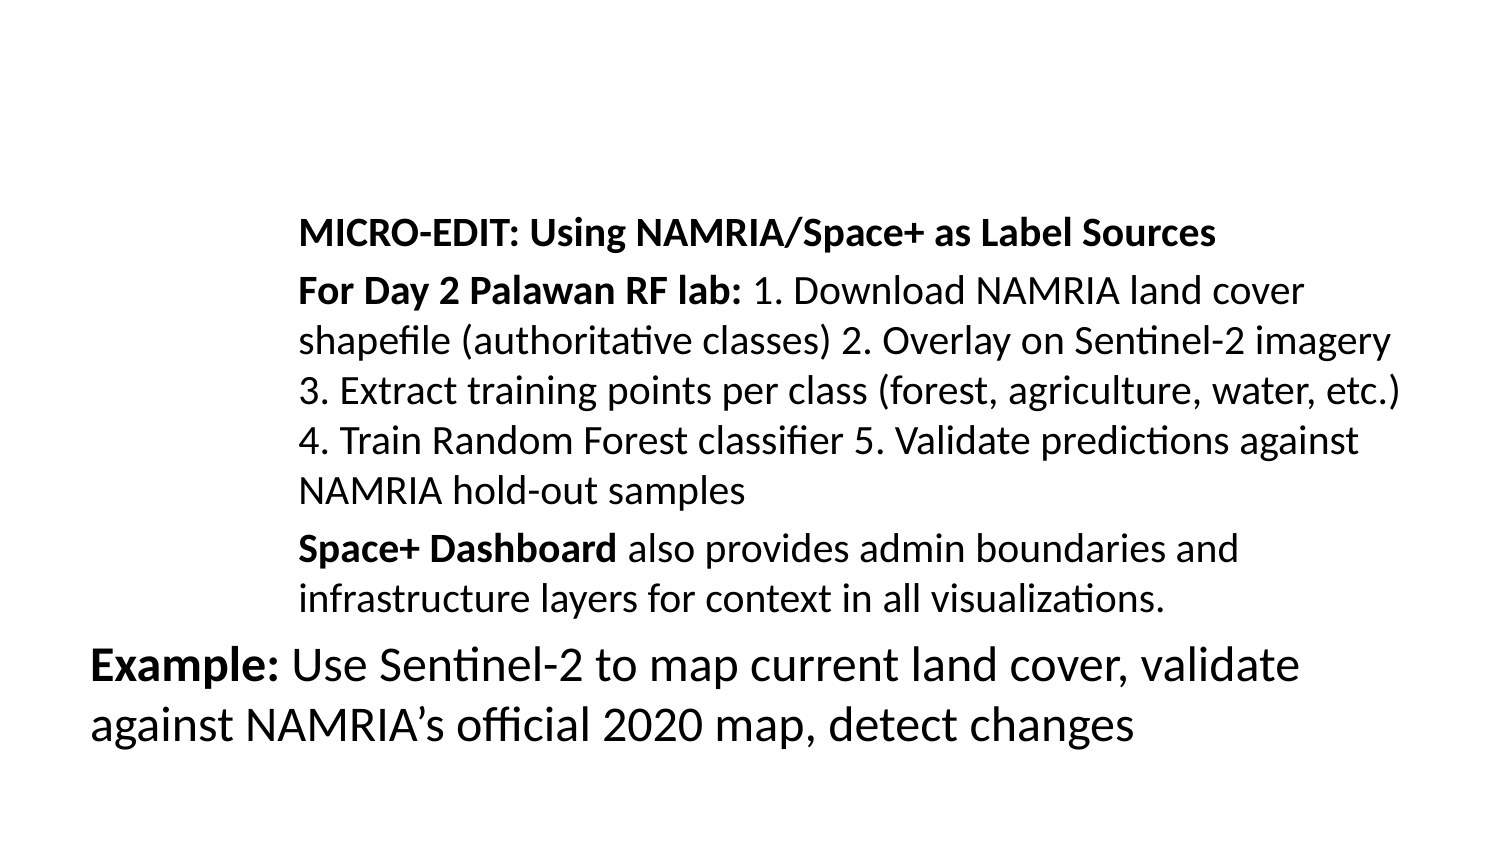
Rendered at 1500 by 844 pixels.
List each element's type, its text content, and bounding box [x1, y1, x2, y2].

list MICRO-EDIT: Using NAMRIA/Space+ as Label Sources For Day 2 Palawan RF lab: 1. Download NAMRIA land cover shapefile (authoritative classes) 2. Overlay on Sentinel-2 imagery 3. Extract training points per class (forest, agriculture, water, etc.) 4. Train Random Forest classifier 5. Validate predictions against NAMRIA hold-out samples Space+ Dashboard also provides admin boundaries and infrastructure layers for context in all visualizations. Example: Use Sentinel-2 to map current land cover, validate against NAMRIA’s official 2020 map, detect changes [75, 196, 1425, 754]
